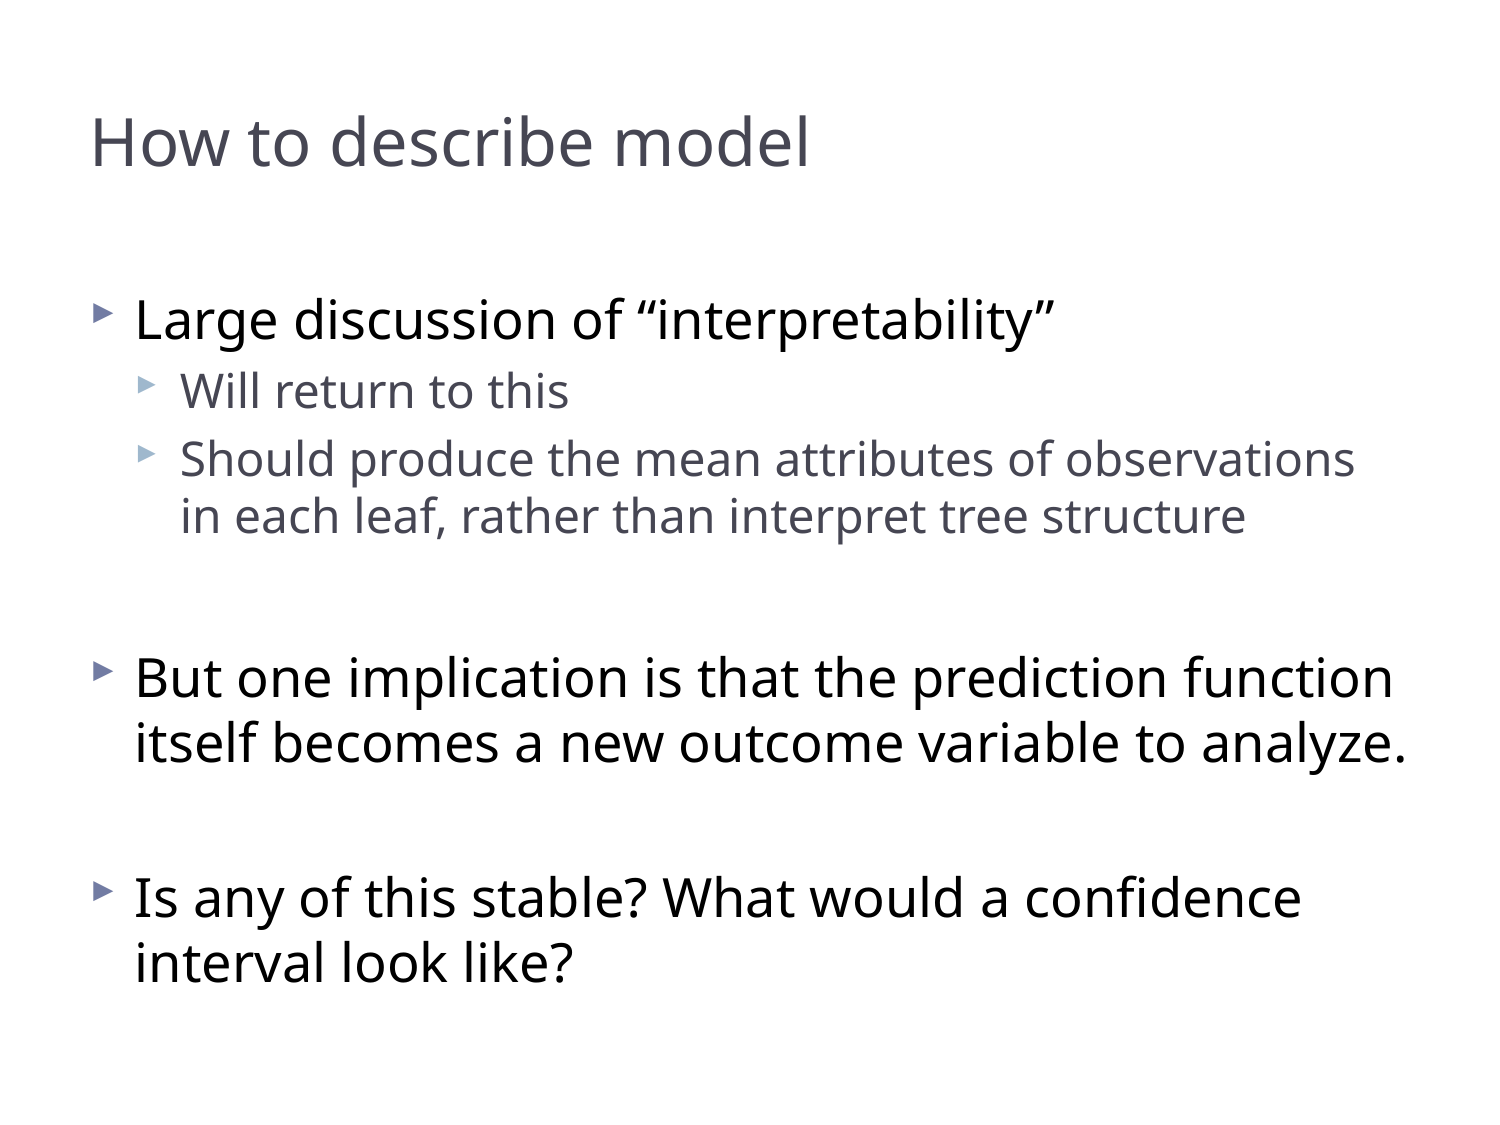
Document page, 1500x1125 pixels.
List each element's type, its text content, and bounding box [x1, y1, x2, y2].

title How to describe model [75, 24, 1425, 188]
list Large discussion of “interpretability” Will return to this Should produce the mean attributes of observations in each leaf, rather than interpret tree structure But one implication is that the prediction function itself becomes a new outcome variable to analyze. Is any of this stable? What would a confidence interval look like? [75, 200, 1425, 1010]
